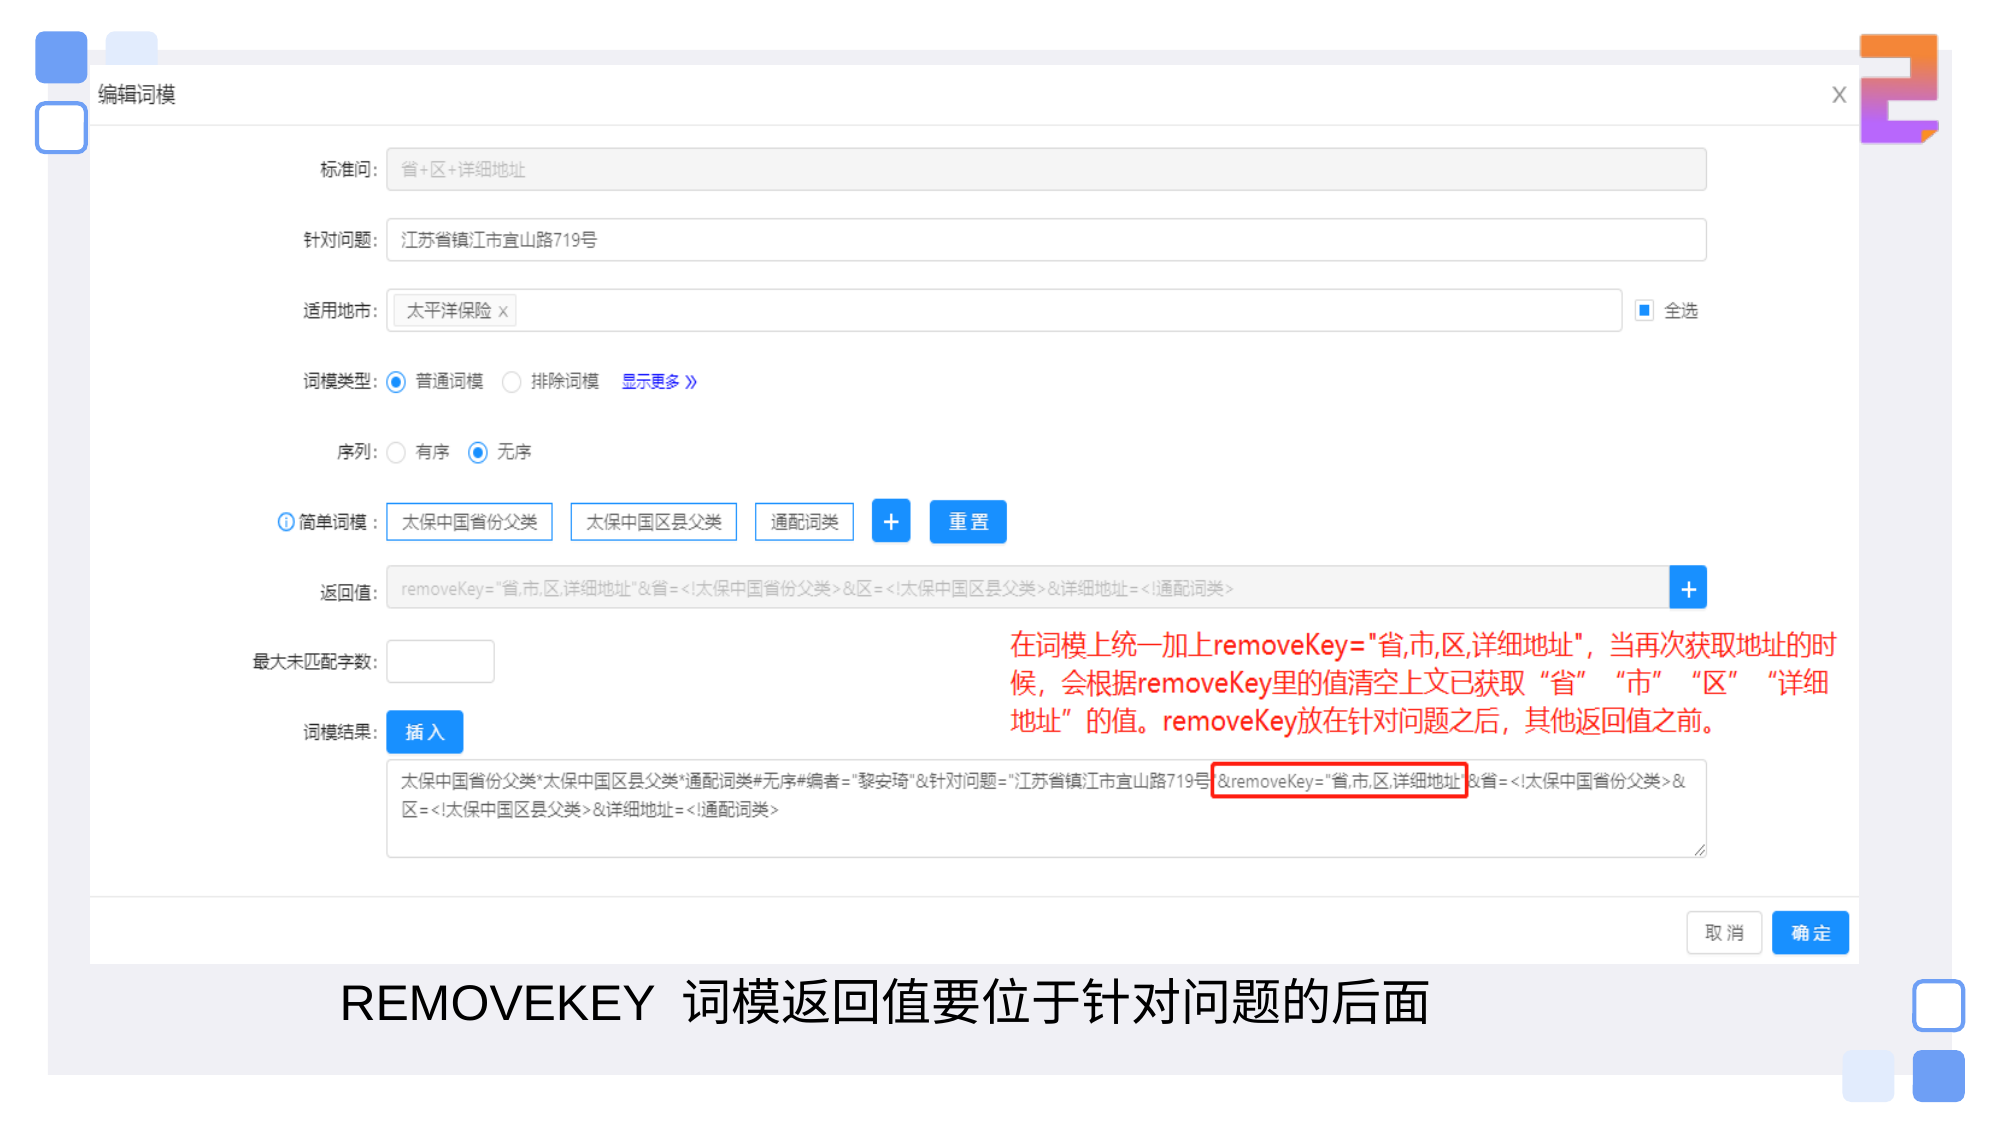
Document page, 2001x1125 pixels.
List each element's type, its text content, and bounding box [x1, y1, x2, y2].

text_box REMOVEKEY 词模返回值要位于针对问题的后面 [324, 964, 1625, 1039]
picture [90, 14, 1975, 964]
